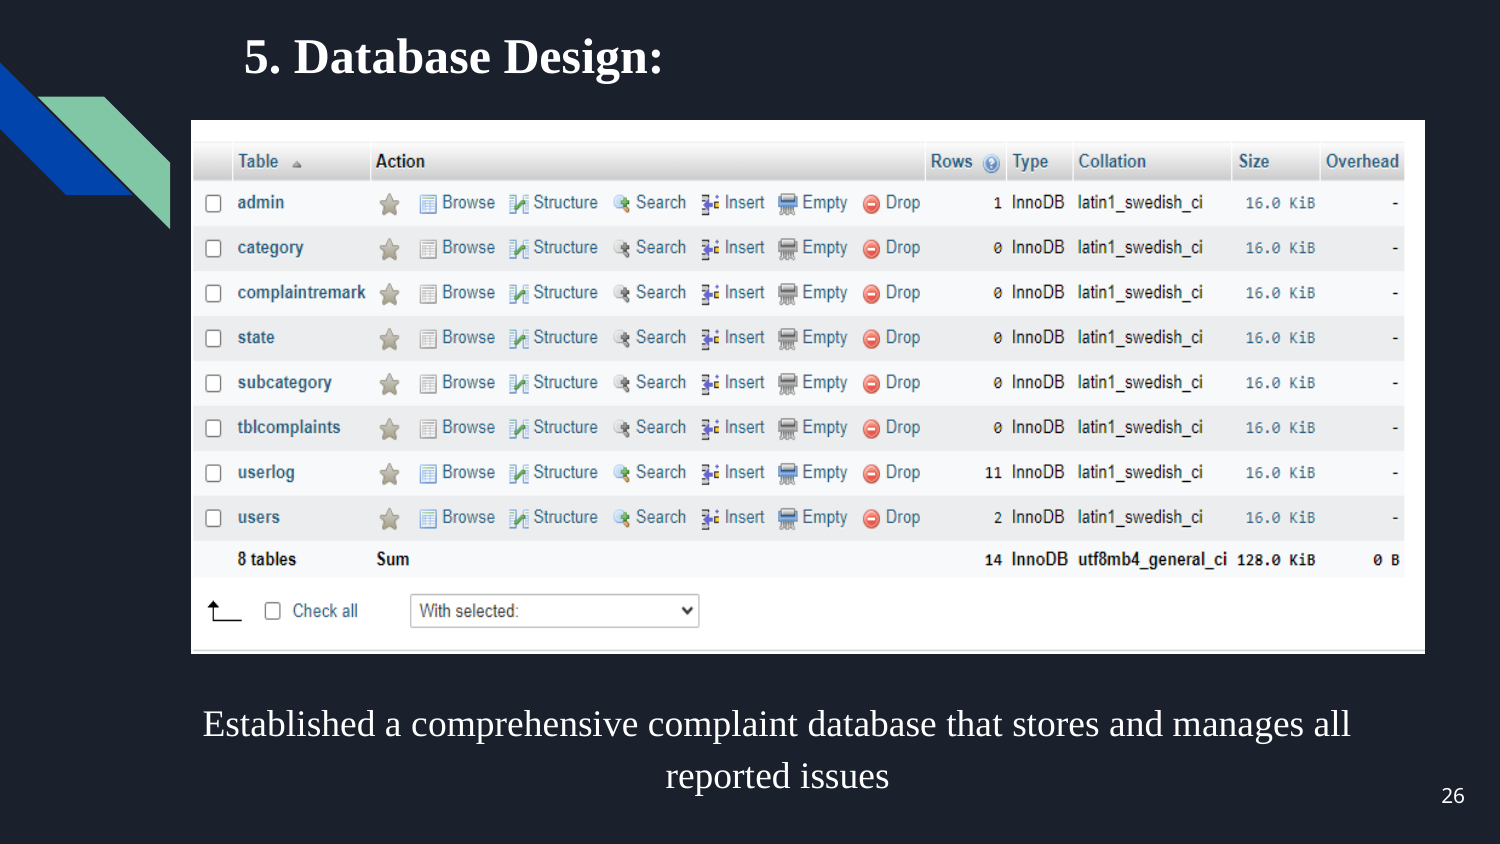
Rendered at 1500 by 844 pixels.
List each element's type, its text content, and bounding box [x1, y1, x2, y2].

picture [190, 120, 1425, 655]
title 5. Database Design: [191, 0, 1346, 97]
slide_number 26 [1389, 764, 1480, 830]
list Established a comprehensive complaint database that stores and manages all reported issues [172, 677, 1383, 799]
